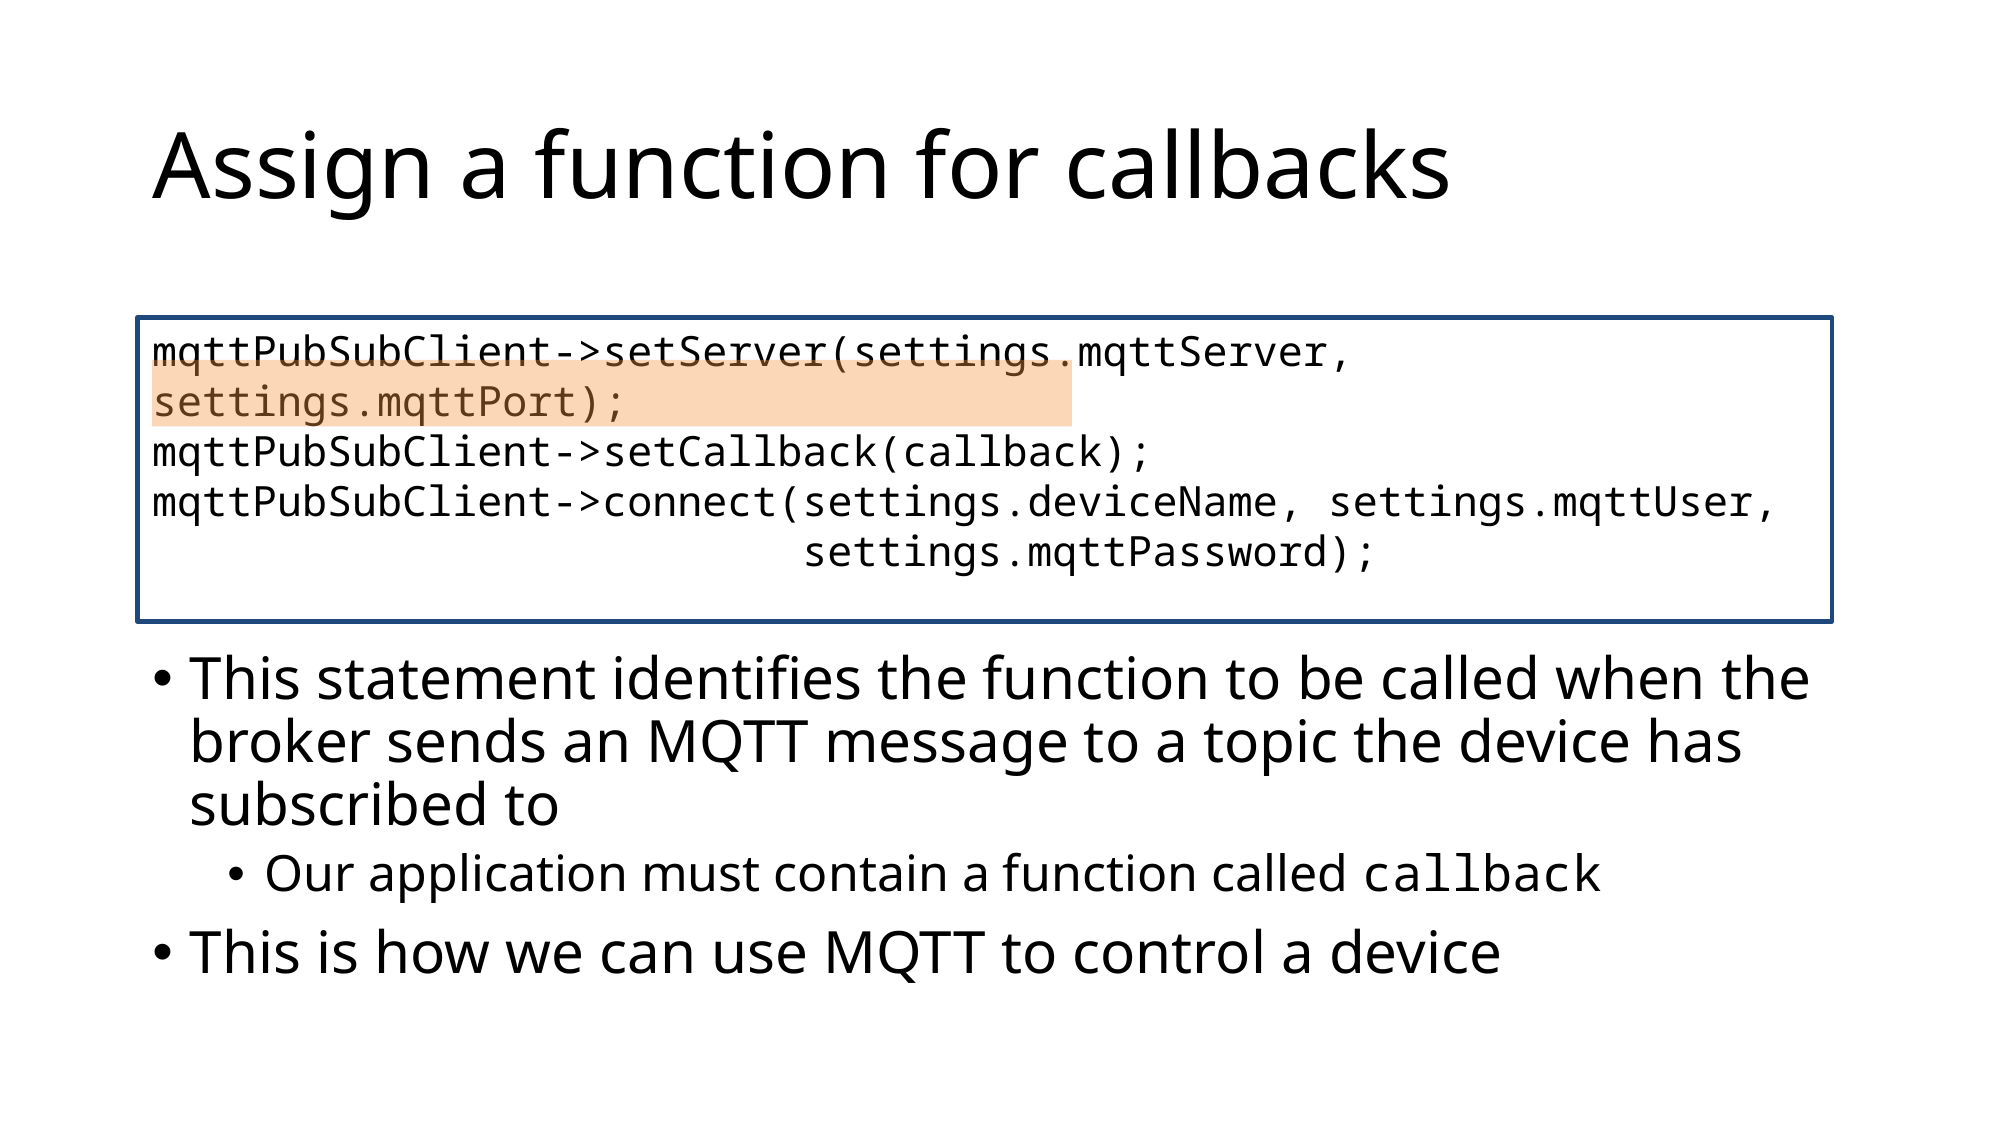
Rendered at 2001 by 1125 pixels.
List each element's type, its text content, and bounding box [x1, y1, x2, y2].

title Assign a function for callbacks [137, 59, 1863, 278]
list This statement identifies the function to be called when the broker sends an MQTT message to a topic the device has subscribed to Our application must contain a function called callback This is how we can use MQTT to control a device [137, 641, 1863, 1014]
text_box [150, 358, 1074, 428]
text_box mqttPubSubClient->setServer(settings.mqttServer, settings.mqttPort); mqttPubSubClient->setCallback(callback); mqttPubSubClient->connect(settings.deviceName, settings.mqttUser, settings.mqttPassword); [135, 315, 1834, 624]
